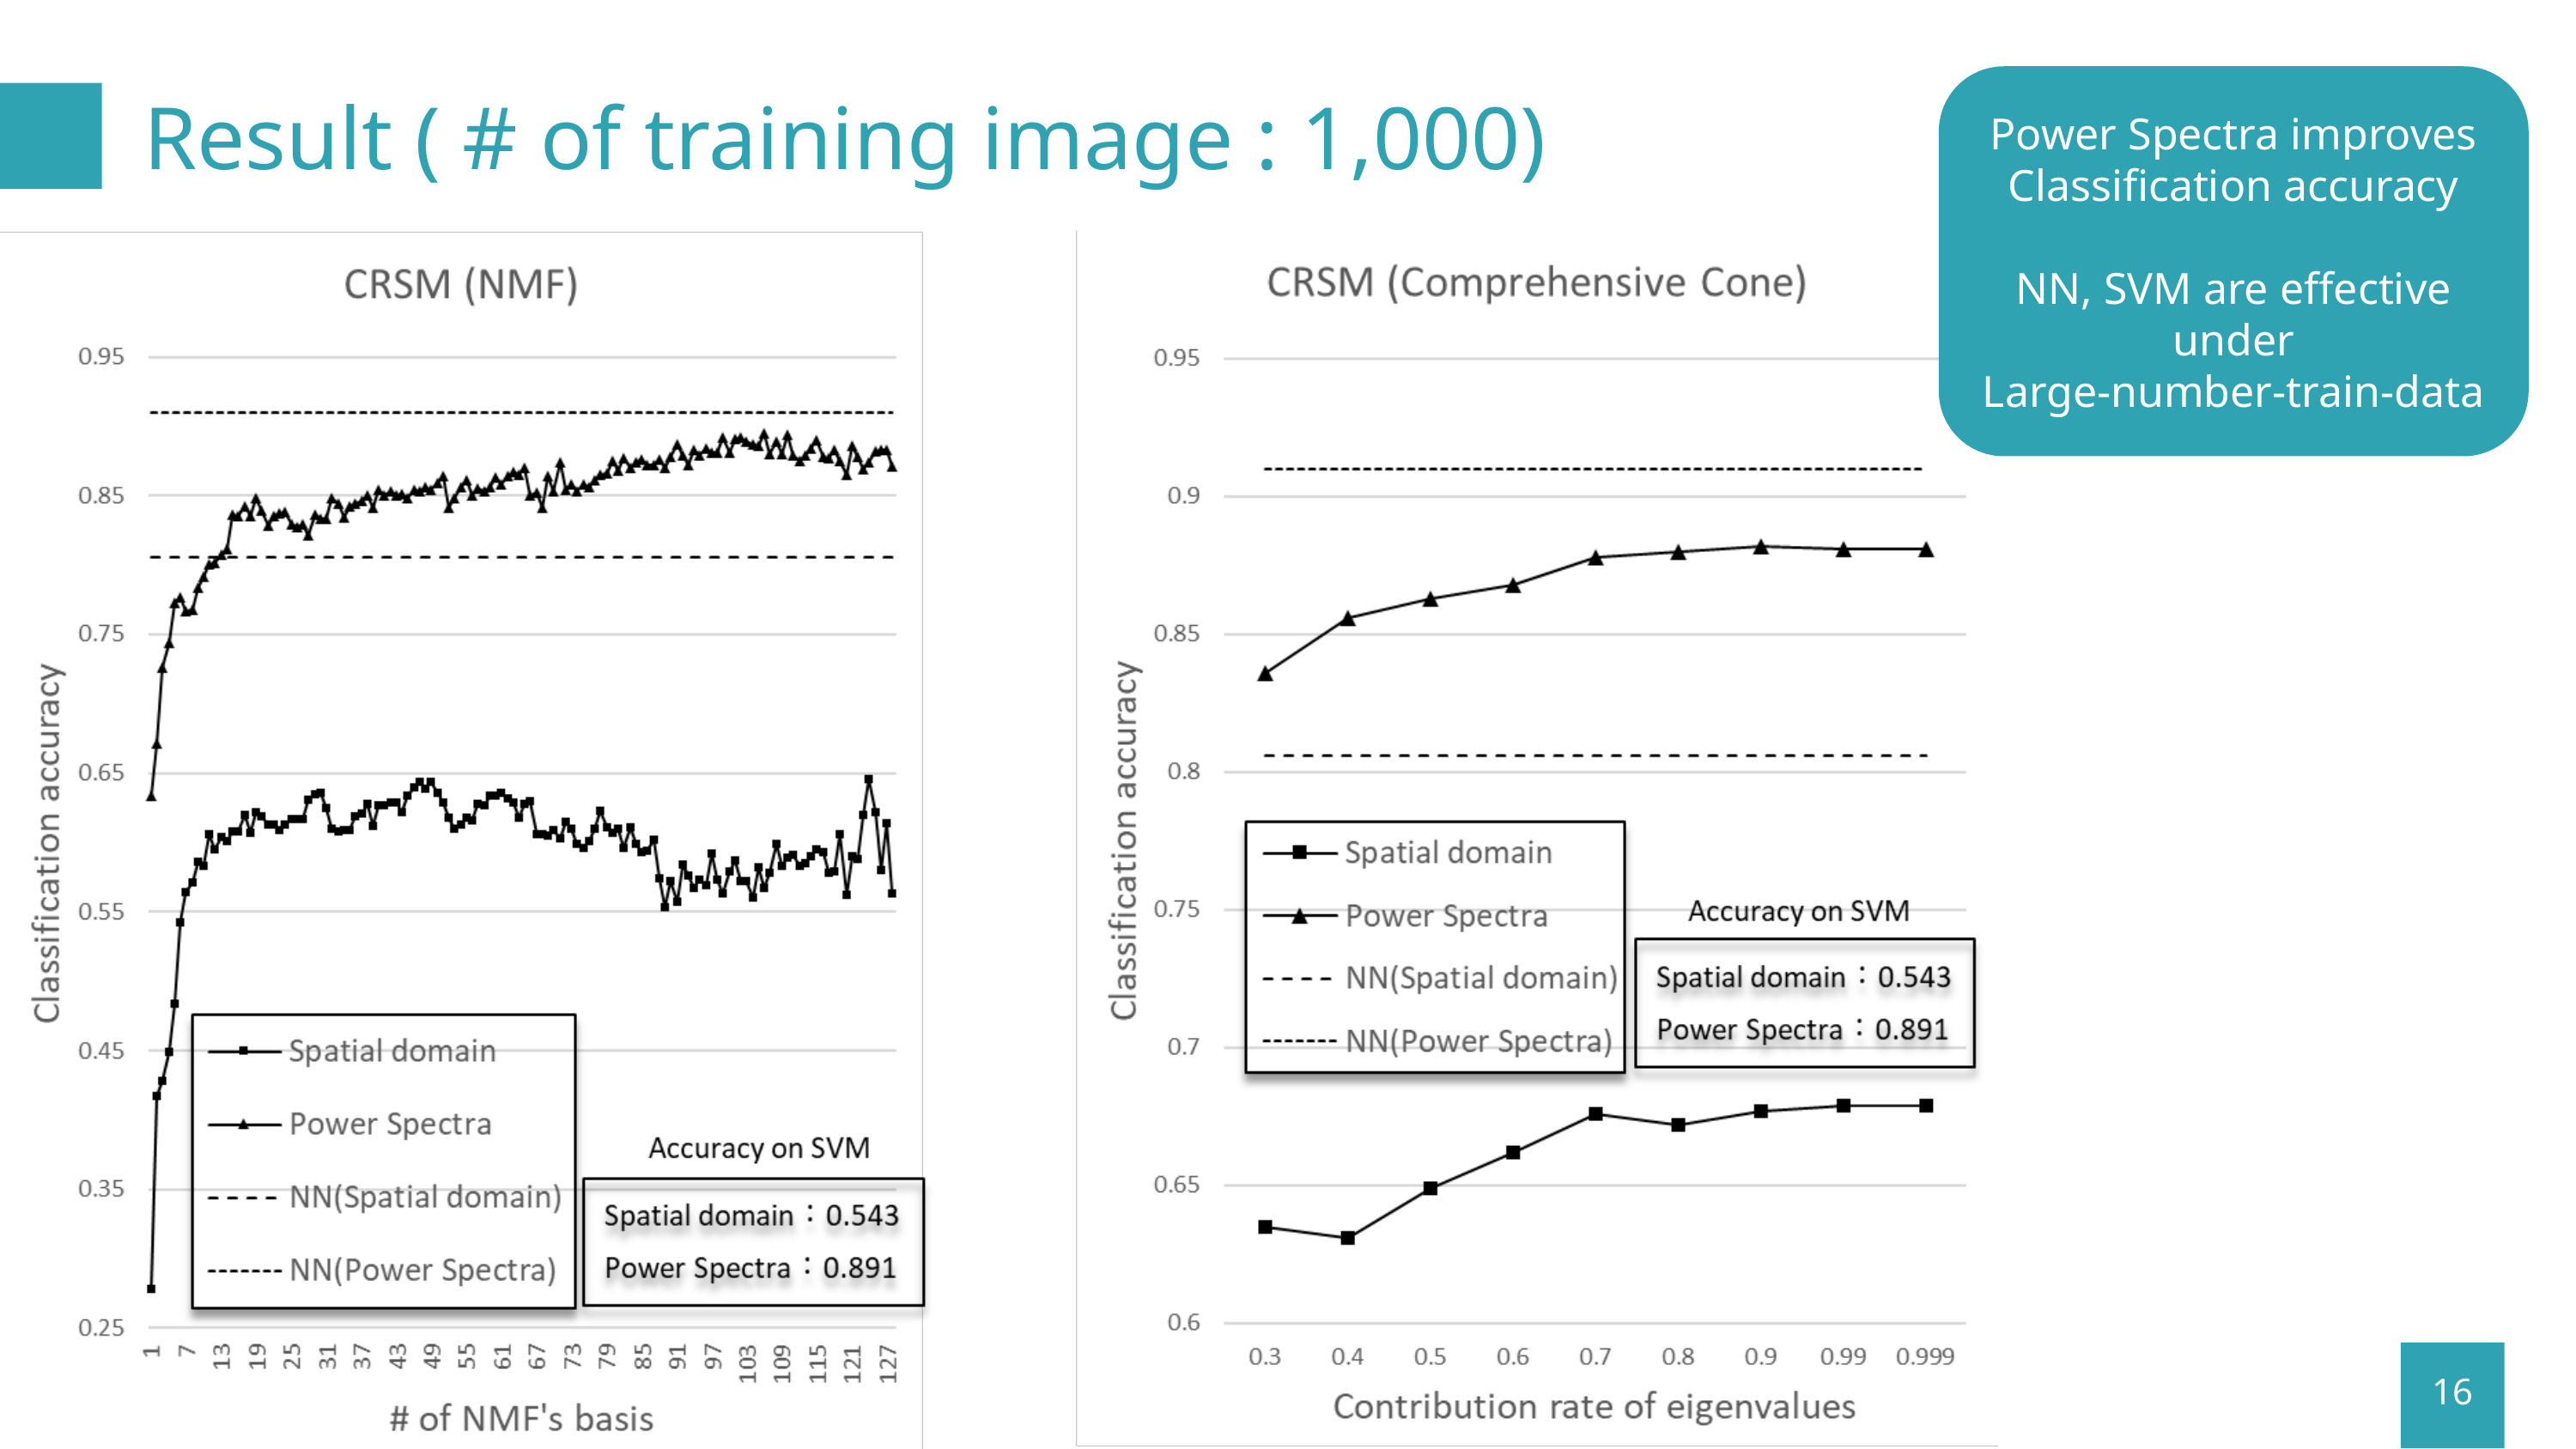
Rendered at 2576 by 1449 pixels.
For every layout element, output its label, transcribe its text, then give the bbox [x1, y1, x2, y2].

text_box Power Spectra improves Classification accuracy NN, SVM are effective under Large-number-train-data [1937, 65, 2530, 458]
title Result ( # of training image : 1,000) [131, 66, 1990, 219]
slide_number 16 [2400, 1355, 2505, 1433]
picture [0, 231, 1998, 1449]
